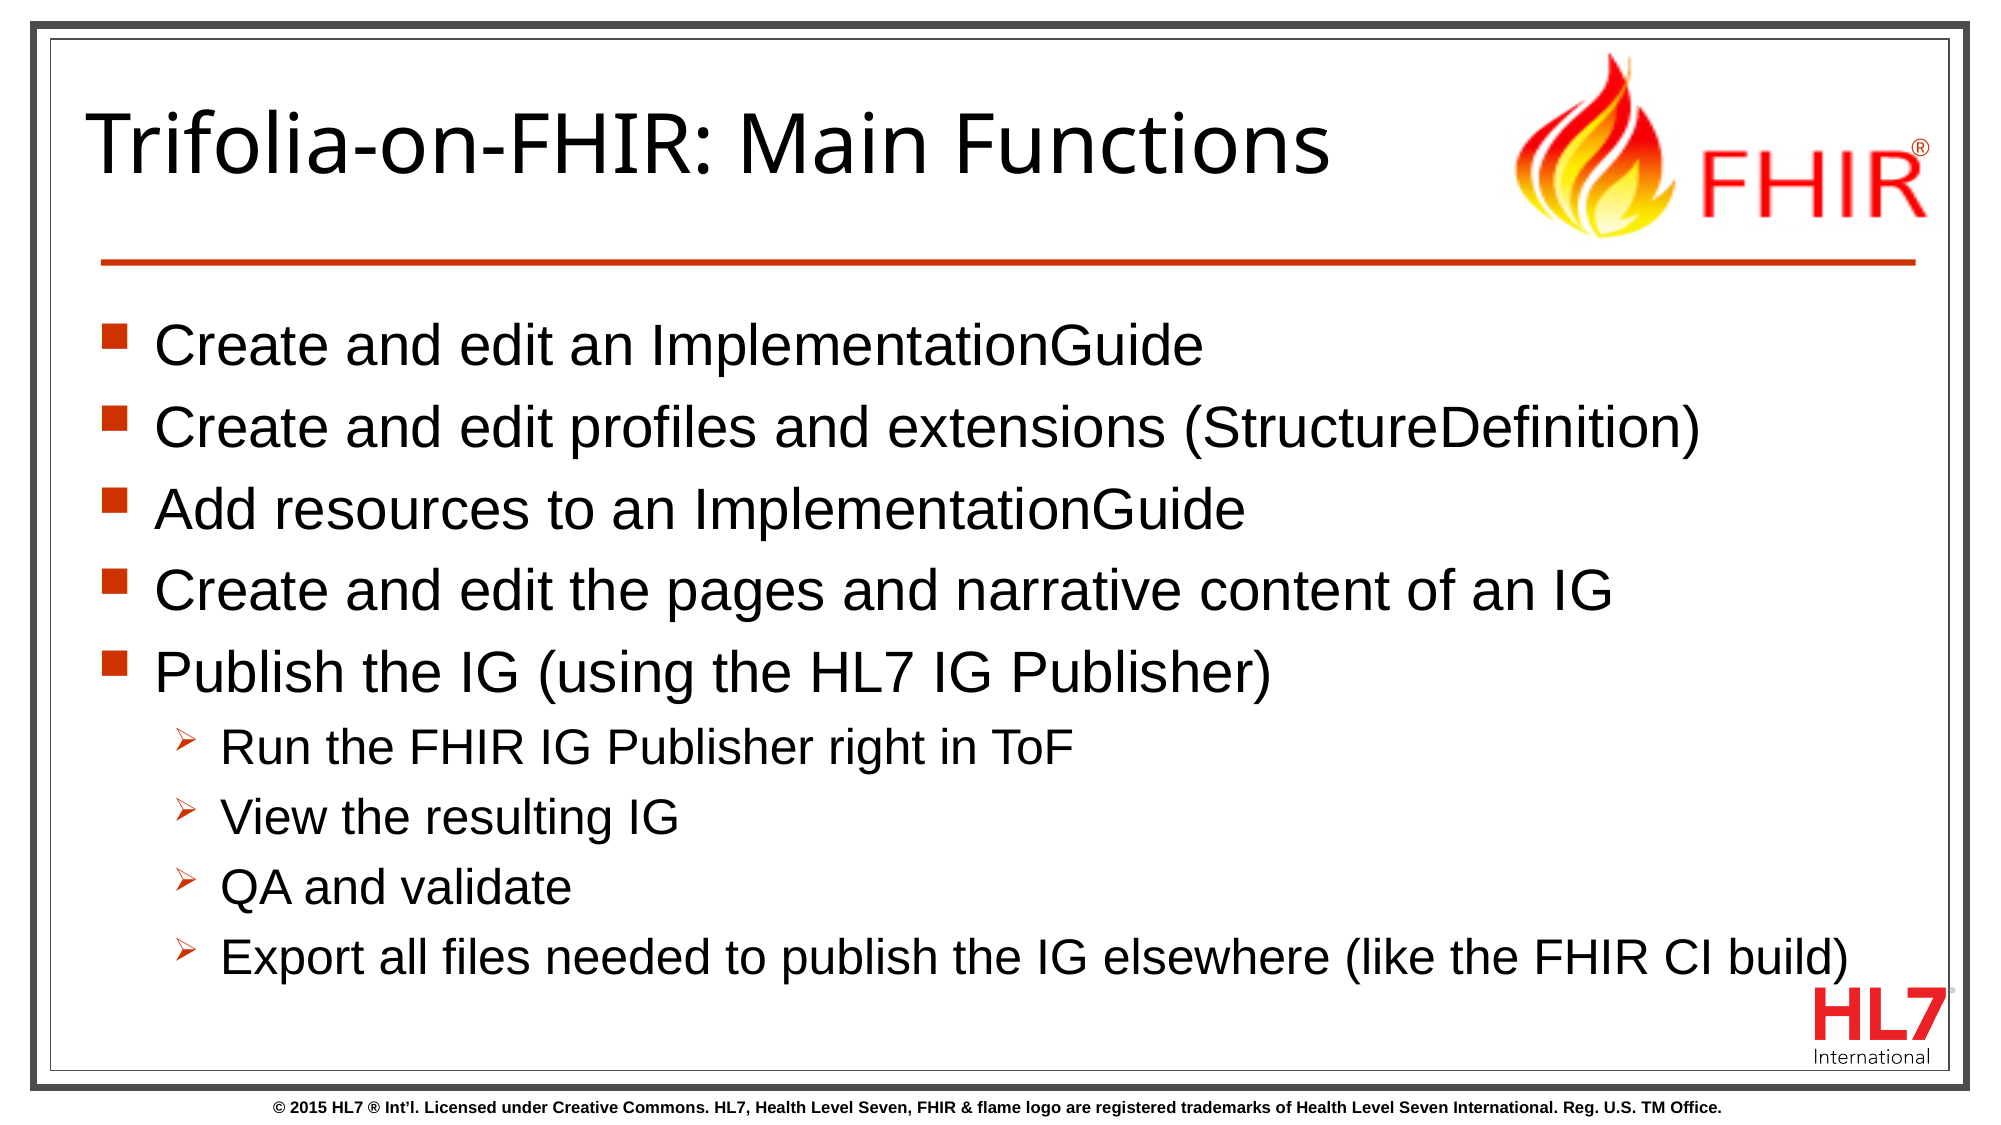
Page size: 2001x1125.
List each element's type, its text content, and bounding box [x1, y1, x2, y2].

picture [1771, 937, 1999, 1114]
title Trifolia-on-FHIR: Main Functions [70, 54, 1504, 244]
picture [1498, 42, 1944, 249]
list Create and edit an ImplementationGuide Create and edit profiles and extensions (StructureDefinition) Add resources to an ImplementationGuide Create and edit the pages and narrative content of an IG Publish the IG (using the HL7 IG Publisher) Run the FHIR IG Publisher right in ToF View the resulting IG QA and validate Export all files needed to publish the IG elsewhere (like the FHIR CI build) [83, 299, 1917, 1059]
